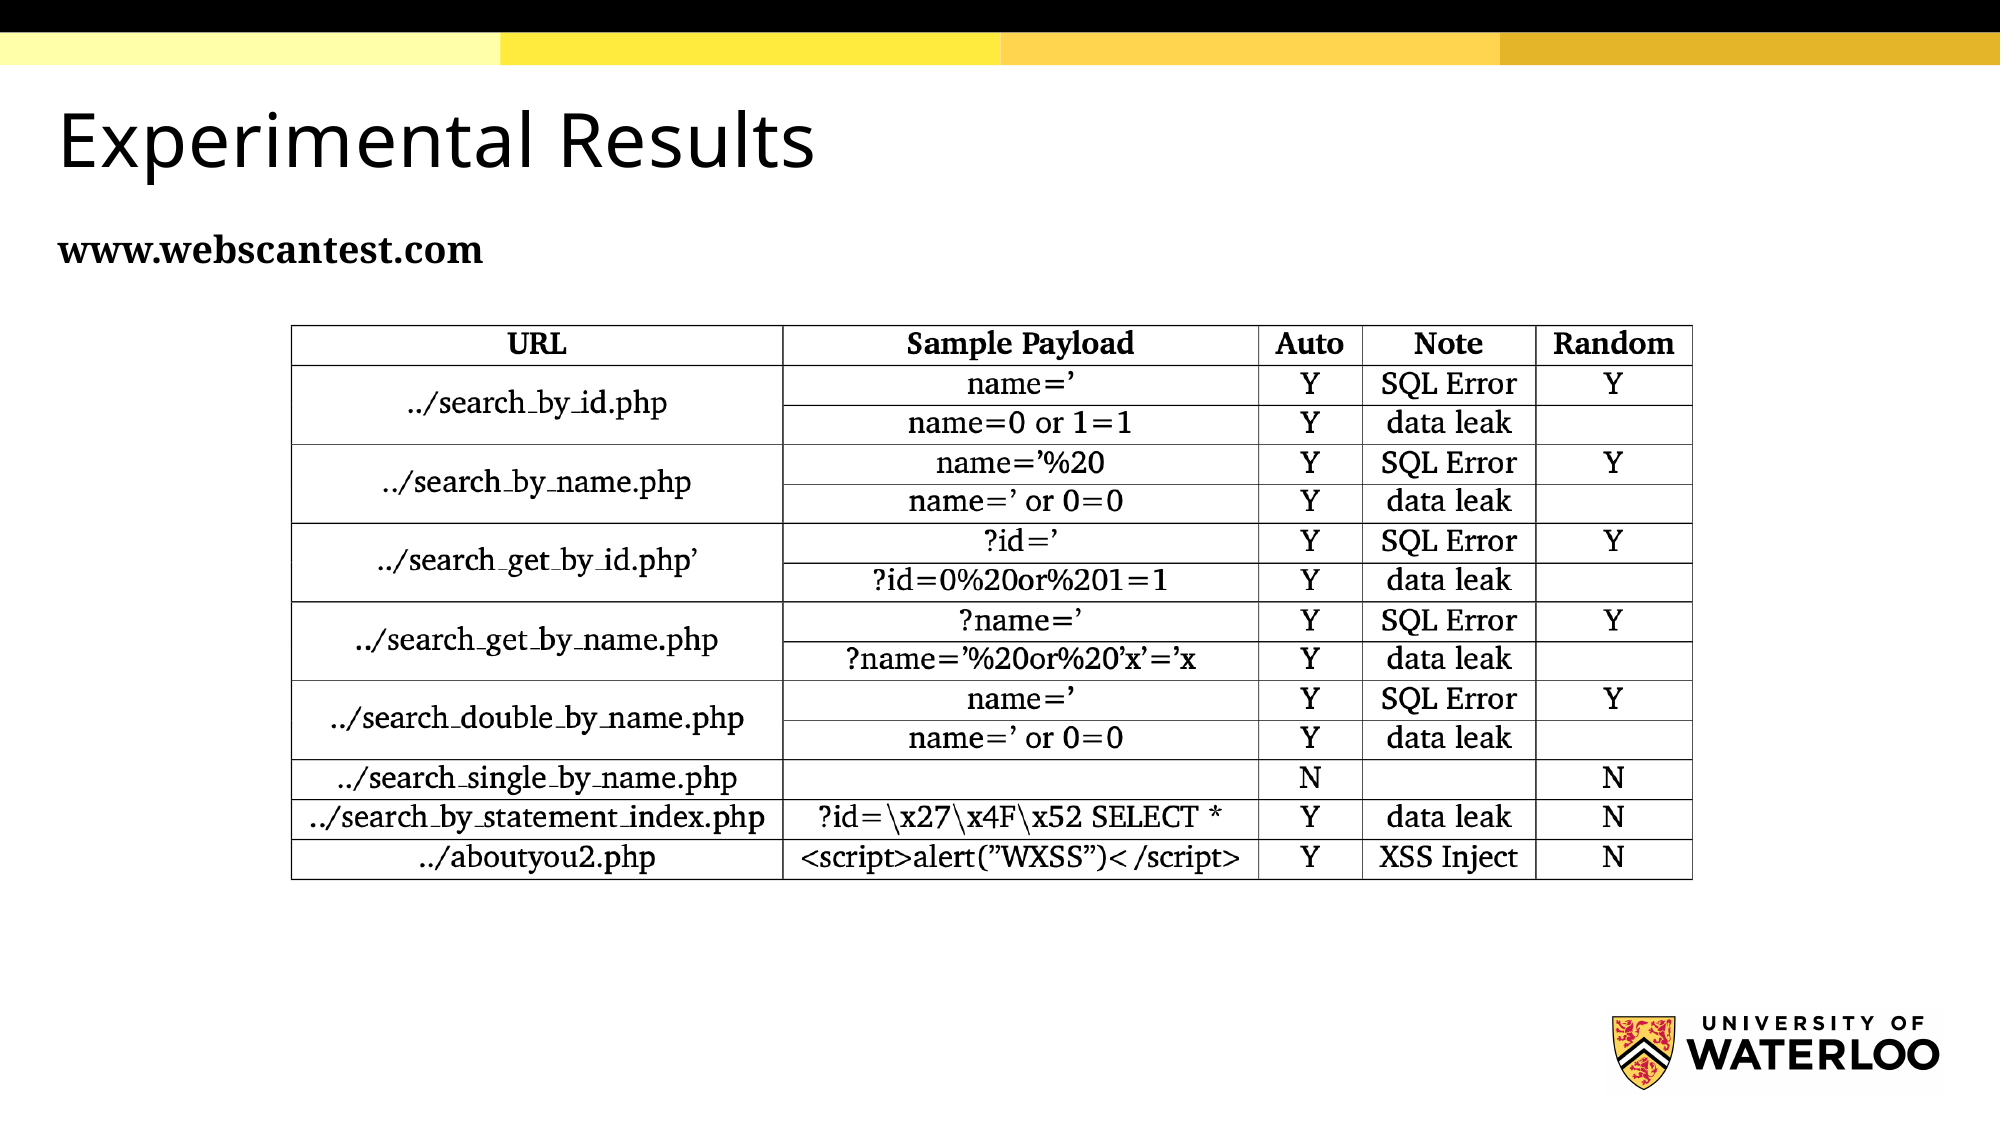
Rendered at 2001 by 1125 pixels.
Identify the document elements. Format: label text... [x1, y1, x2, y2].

text_box www.webscantest.com [42, 218, 683, 278]
picture [1606, 1008, 1945, 1095]
picture [286, 319, 1697, 886]
title Experimental Results [42, 71, 1941, 219]
